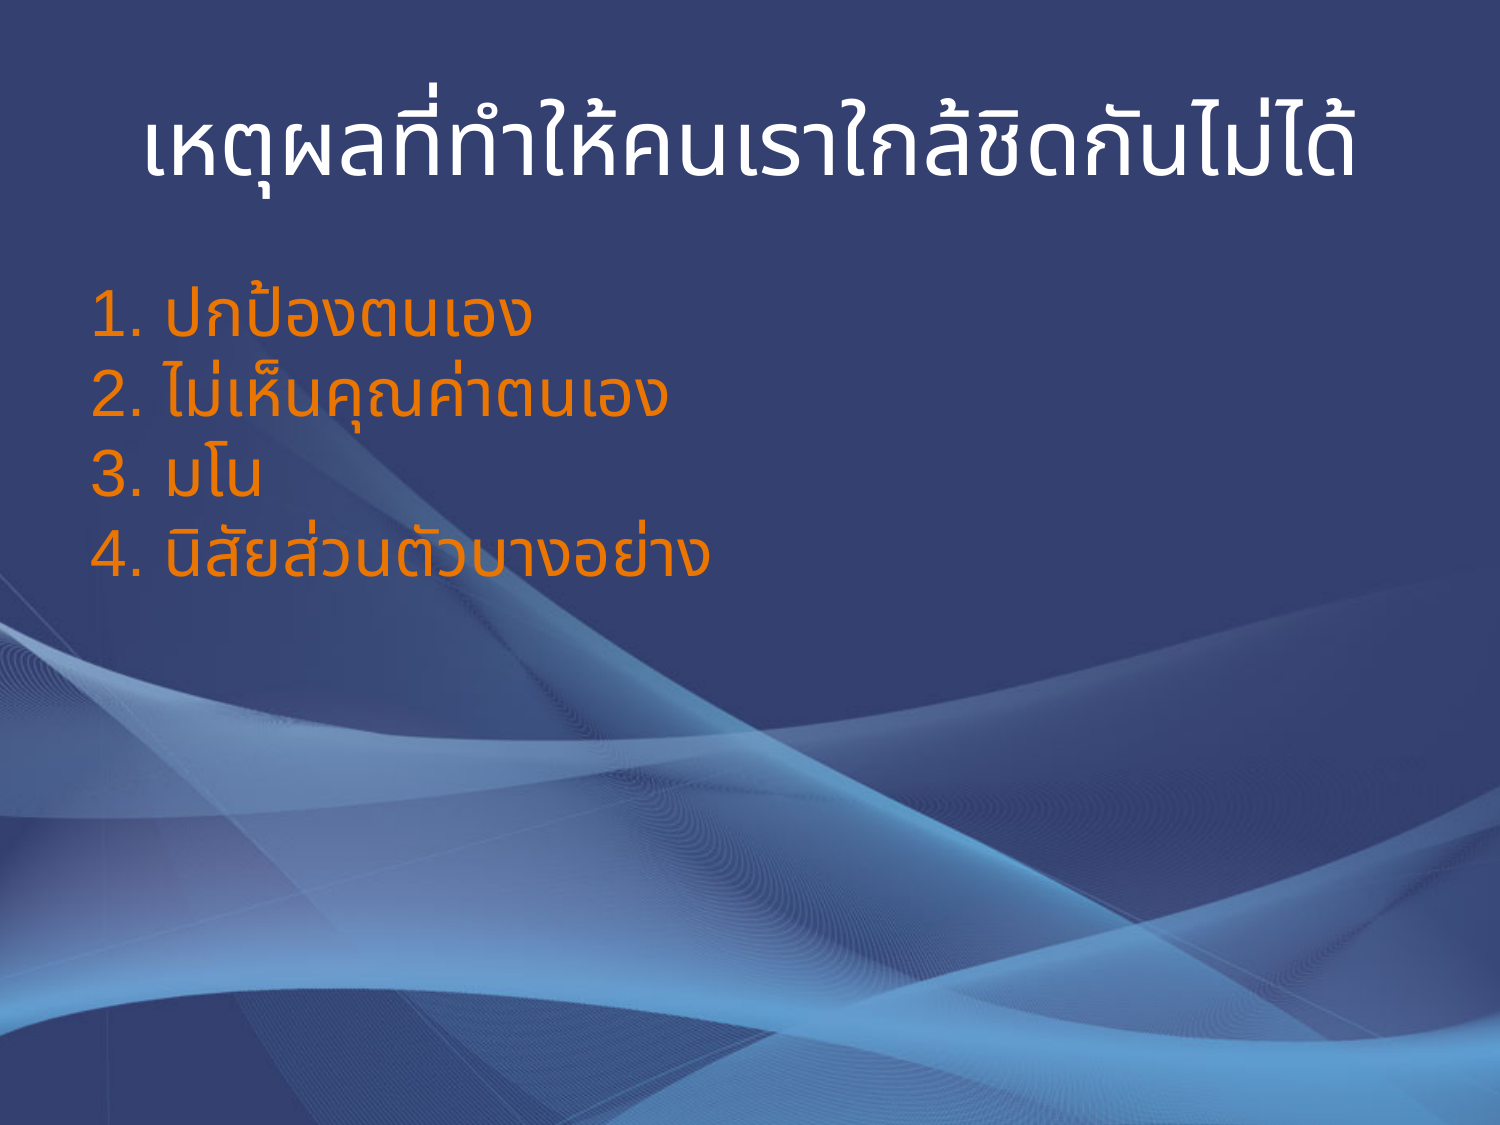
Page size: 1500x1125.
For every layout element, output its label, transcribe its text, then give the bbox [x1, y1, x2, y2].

picture [0, 0, 1500, 1125]
title เหตุผลที่ทำให้คนเราใกล้ชิดกันไม่ได้ [75, 45, 1425, 233]
text_box 1. ปกป้องตนเอง 2. ไม่เห็นคุณค่าตนเอง 3. มโน 4. นิสัยส่วนตัวบางอย่าง [74, 262, 1425, 870]
